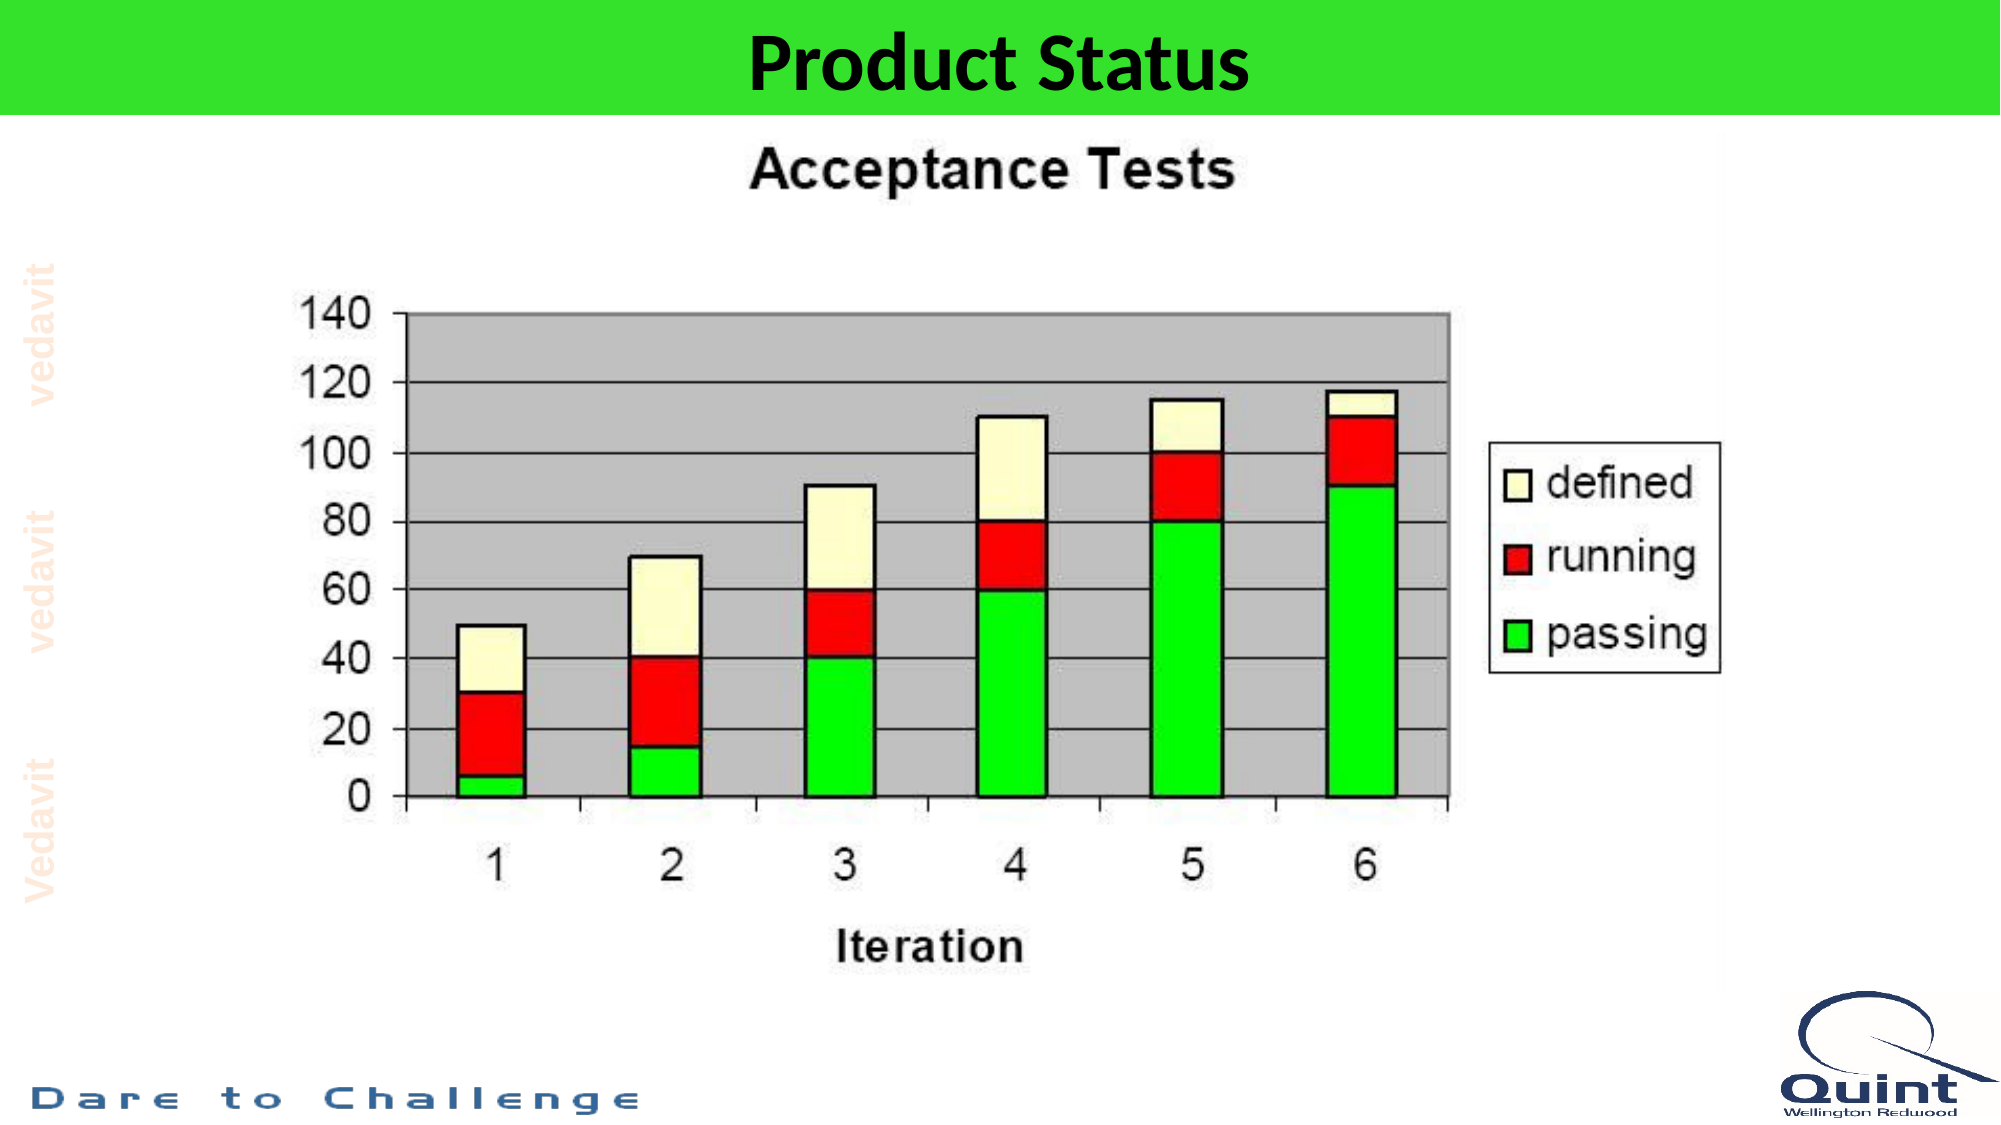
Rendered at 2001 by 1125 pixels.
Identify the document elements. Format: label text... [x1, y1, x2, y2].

picture [0, 1071, 690, 1125]
picture [1781, 991, 2000, 1118]
title Product Status [0, 0, 2000, 115]
picture [274, 132, 1726, 992]
